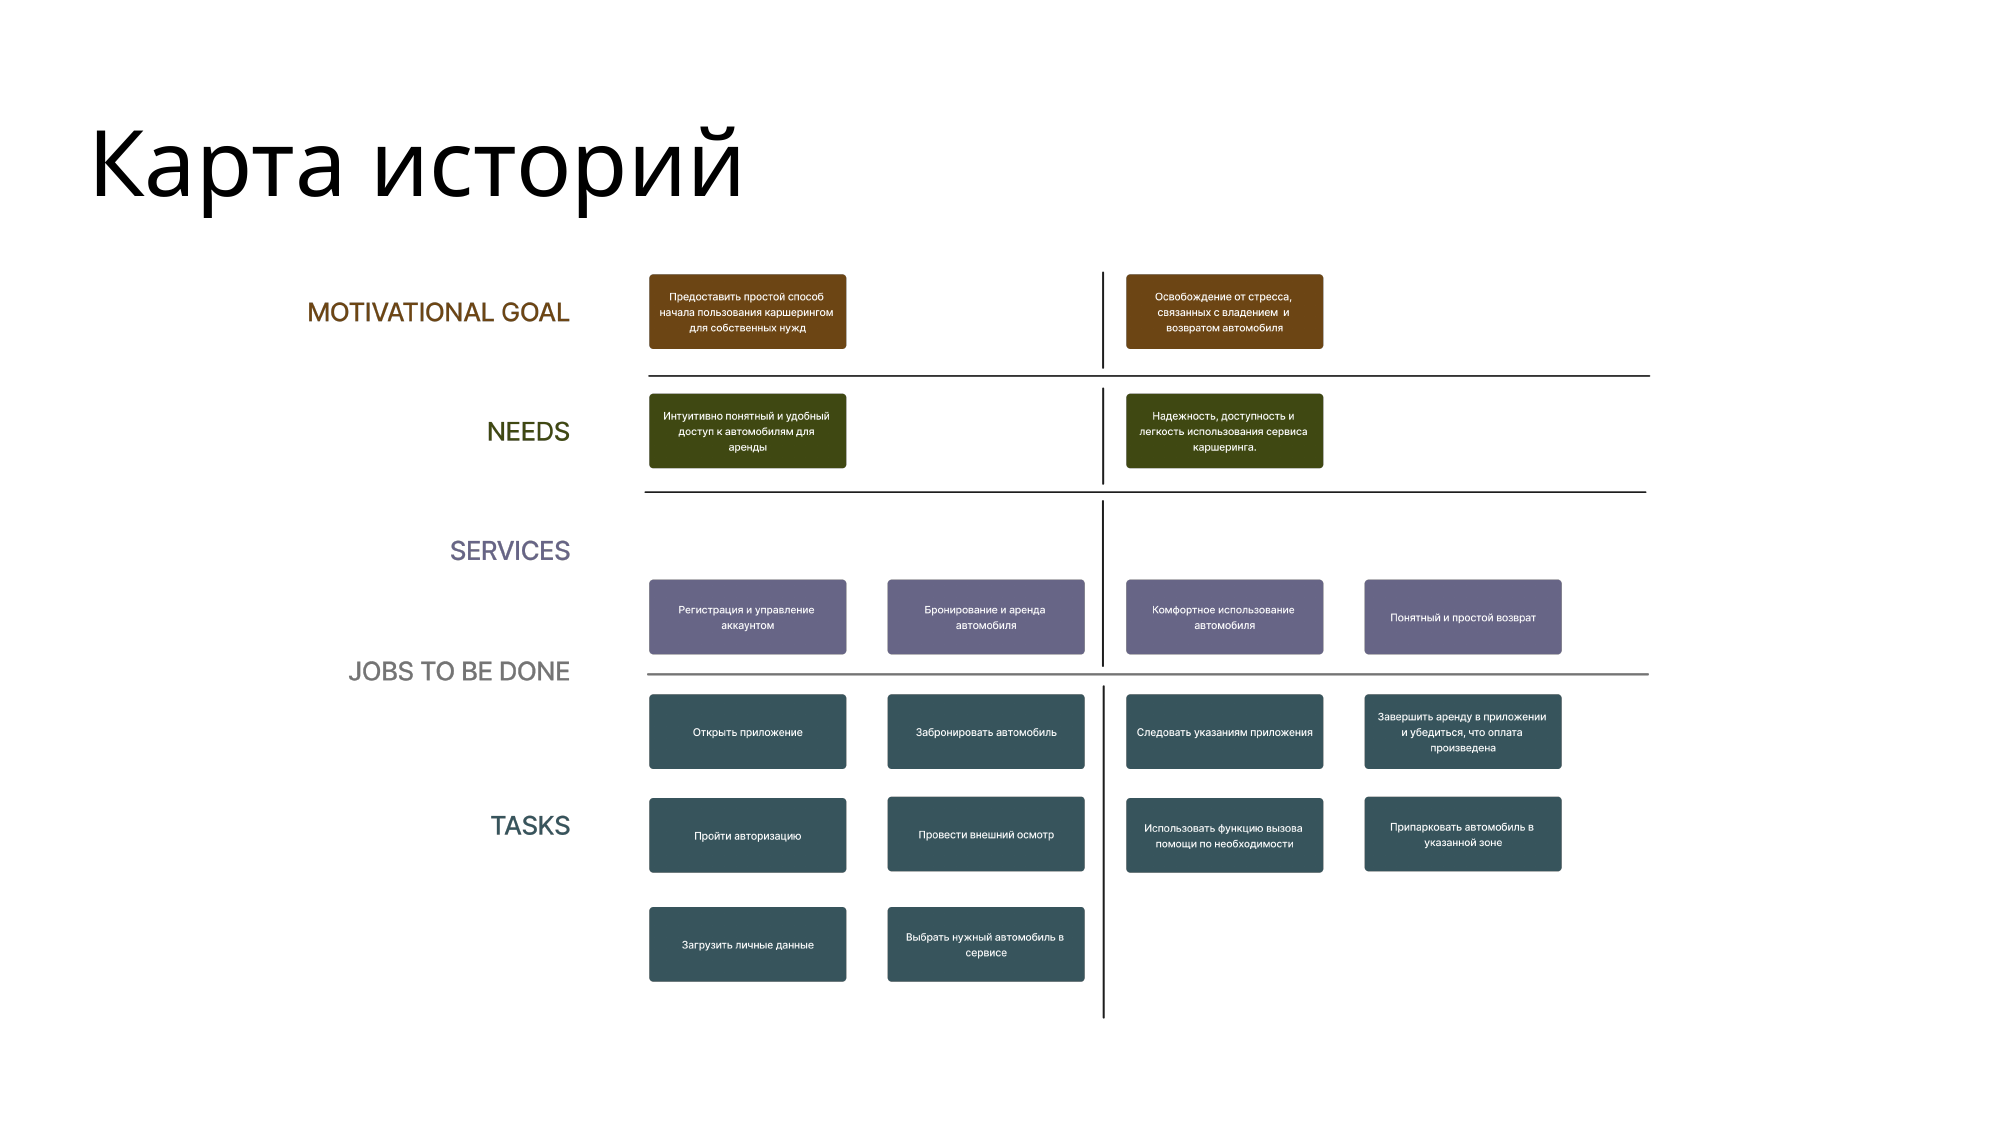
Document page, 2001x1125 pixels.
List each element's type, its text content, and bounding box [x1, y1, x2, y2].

title Карта историй [68, 97, 1932, 223]
picture [226, 188, 1733, 1101]
